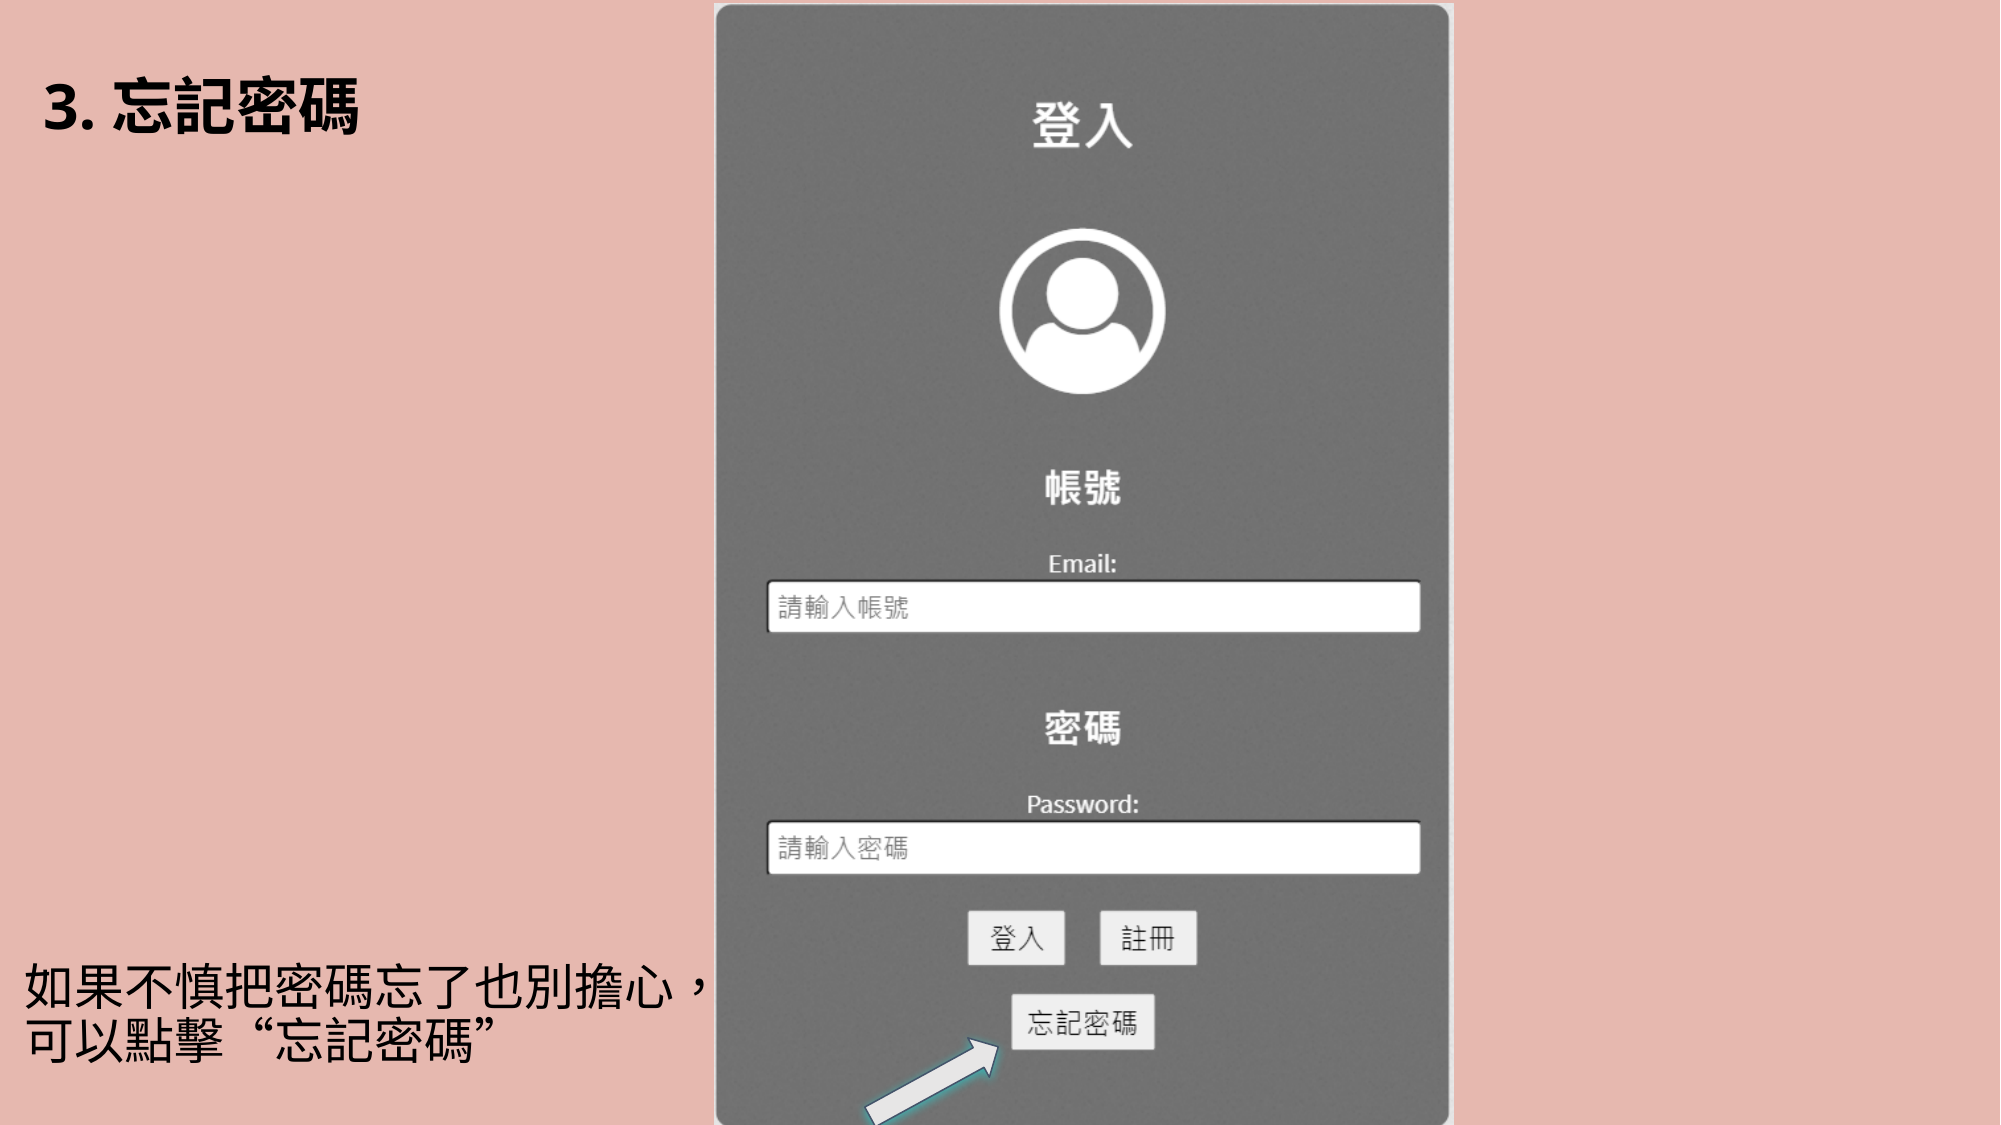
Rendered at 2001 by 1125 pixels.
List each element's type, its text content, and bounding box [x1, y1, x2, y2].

picture [713, 3, 1454, 1125]
text_box 3.忘記密碼 [28, 51, 700, 348]
list 如果不慎把密碼忘了也別擔心，可以點擊“忘記密碼” [9, 955, 708, 1125]
